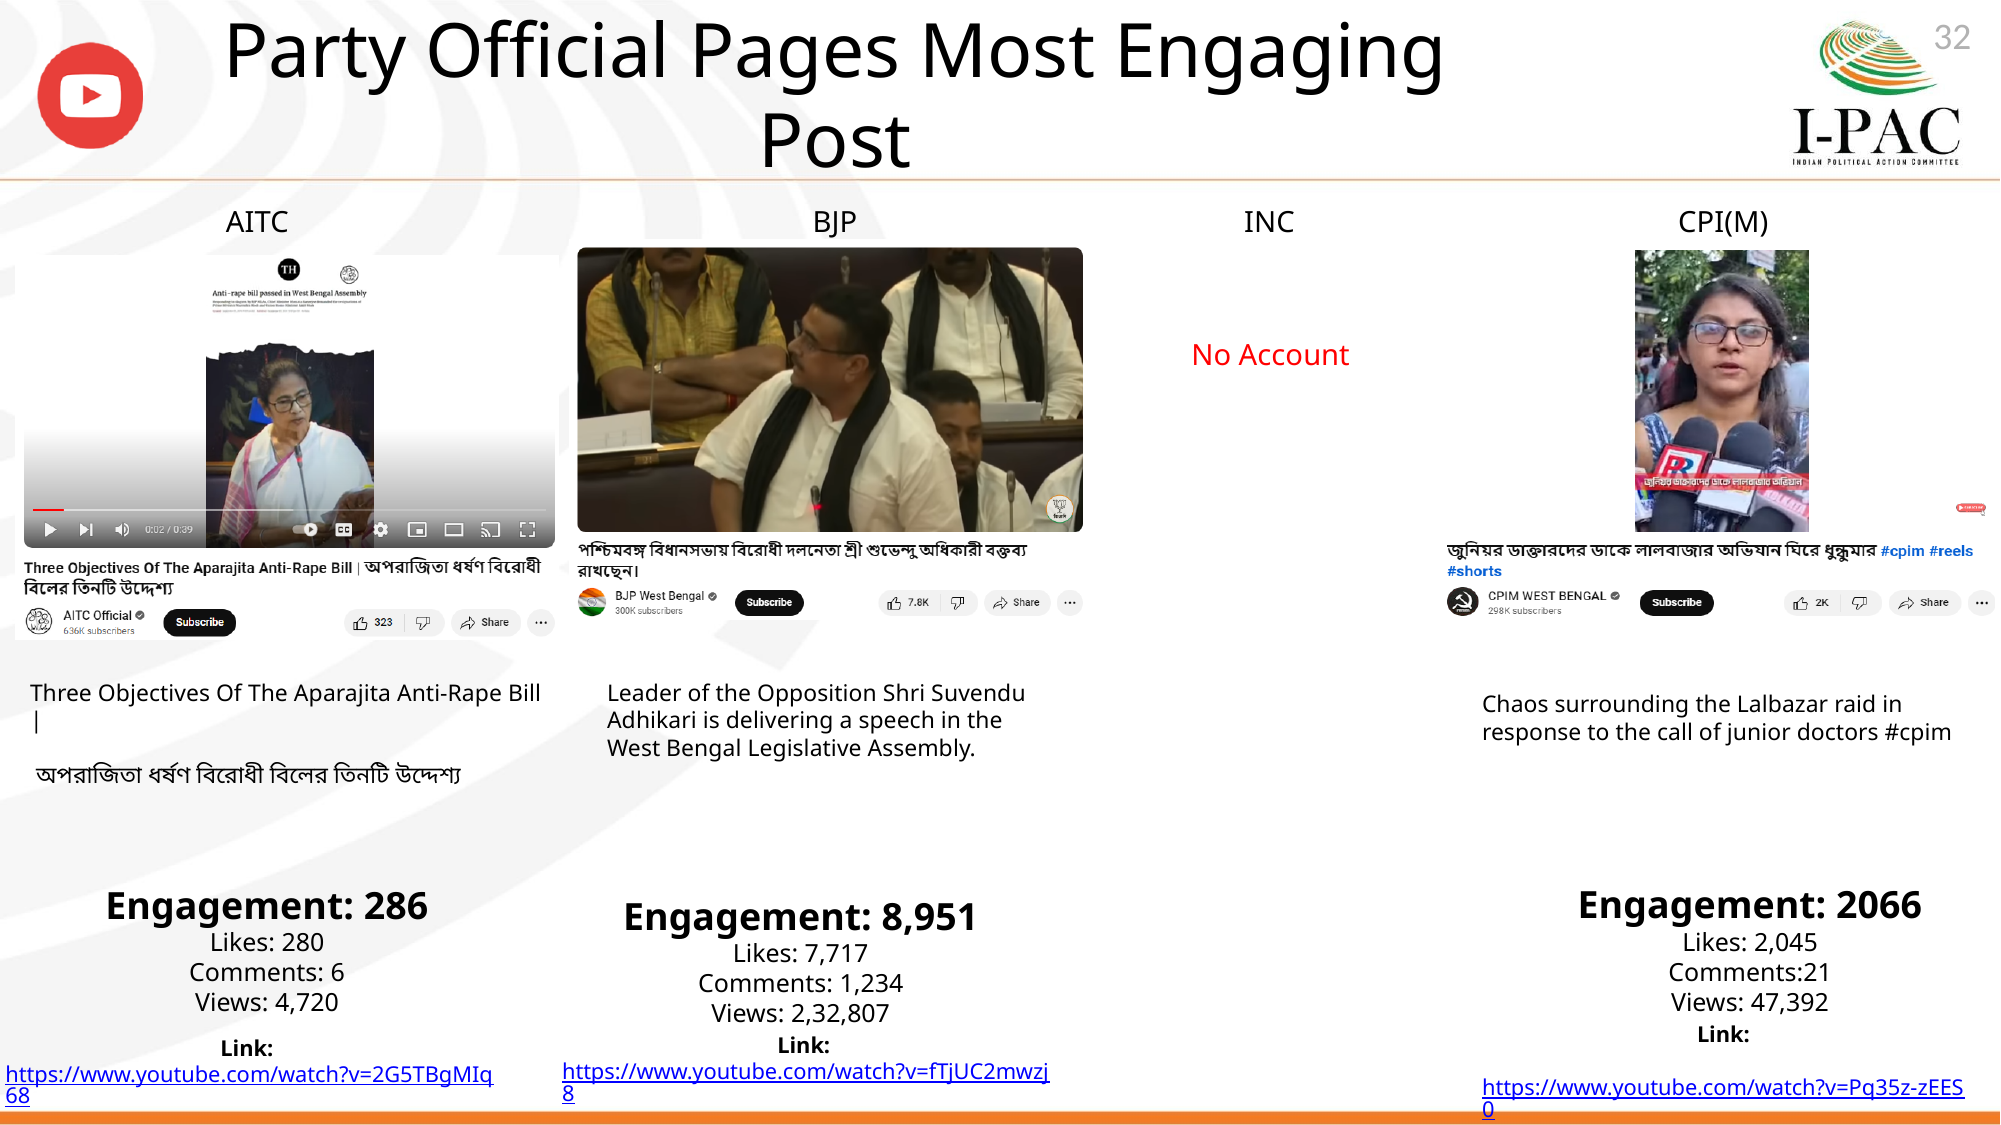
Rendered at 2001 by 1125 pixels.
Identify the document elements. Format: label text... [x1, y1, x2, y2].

text_box INC [1229, 196, 1310, 246]
text_box Engagement: 2066 Likes: 2,045 Comments:21 Views: 47,392 [1562, 873, 1938, 1013]
text_box AITC [211, 196, 304, 246]
text_box Link: https://www.youtube.com/watch?v=2G5TBgMIq68 [0, 1026, 509, 1124]
text_box BJP [798, 196, 873, 238]
text_box Party Official Pages Most Engaging Post [157, 0, 1511, 183]
text_box Three Objectives Of The Aparajita Anti-Rape Bill | অপরাজিতা ধর্ষণ বিরোধী বিলের তিনটি উদ্দেশ্য [15, 671, 559, 796]
text_box Engagement: 286 Likes: 280 Comments: 6 Views: 4,720 [90, 874, 444, 1024]
text_box Chaos surrounding the Lalbazar raid in response to the call of junior doctors #cpim [1467, 682, 1971, 753]
slide_number 32 [1926, 12, 1972, 58]
picture [0, 0, 2000, 1125]
text_box Engagement: 8,951 Likes: 7,717 Comments: 1,234 Views: 2,32,807 [608, 885, 994, 1023]
text_box Link: https://www.youtube.com/watch?v=fTjUC2mwzj8 [547, 1023, 1066, 1121]
text_box Leader of the Opposition Shri Suvendu Adhikari is delivering a speech in the West Bengal Legislative Assembly. [592, 671, 1068, 769]
text_box [34, 40, 145, 150]
text_box CPI(M) [1663, 196, 1784, 240]
text_box Link: https://www.youtube.com/watch?v=Pq35z-zEES0 [1467, 1013, 1986, 1125]
text_box No Account [1176, 328, 1365, 379]
